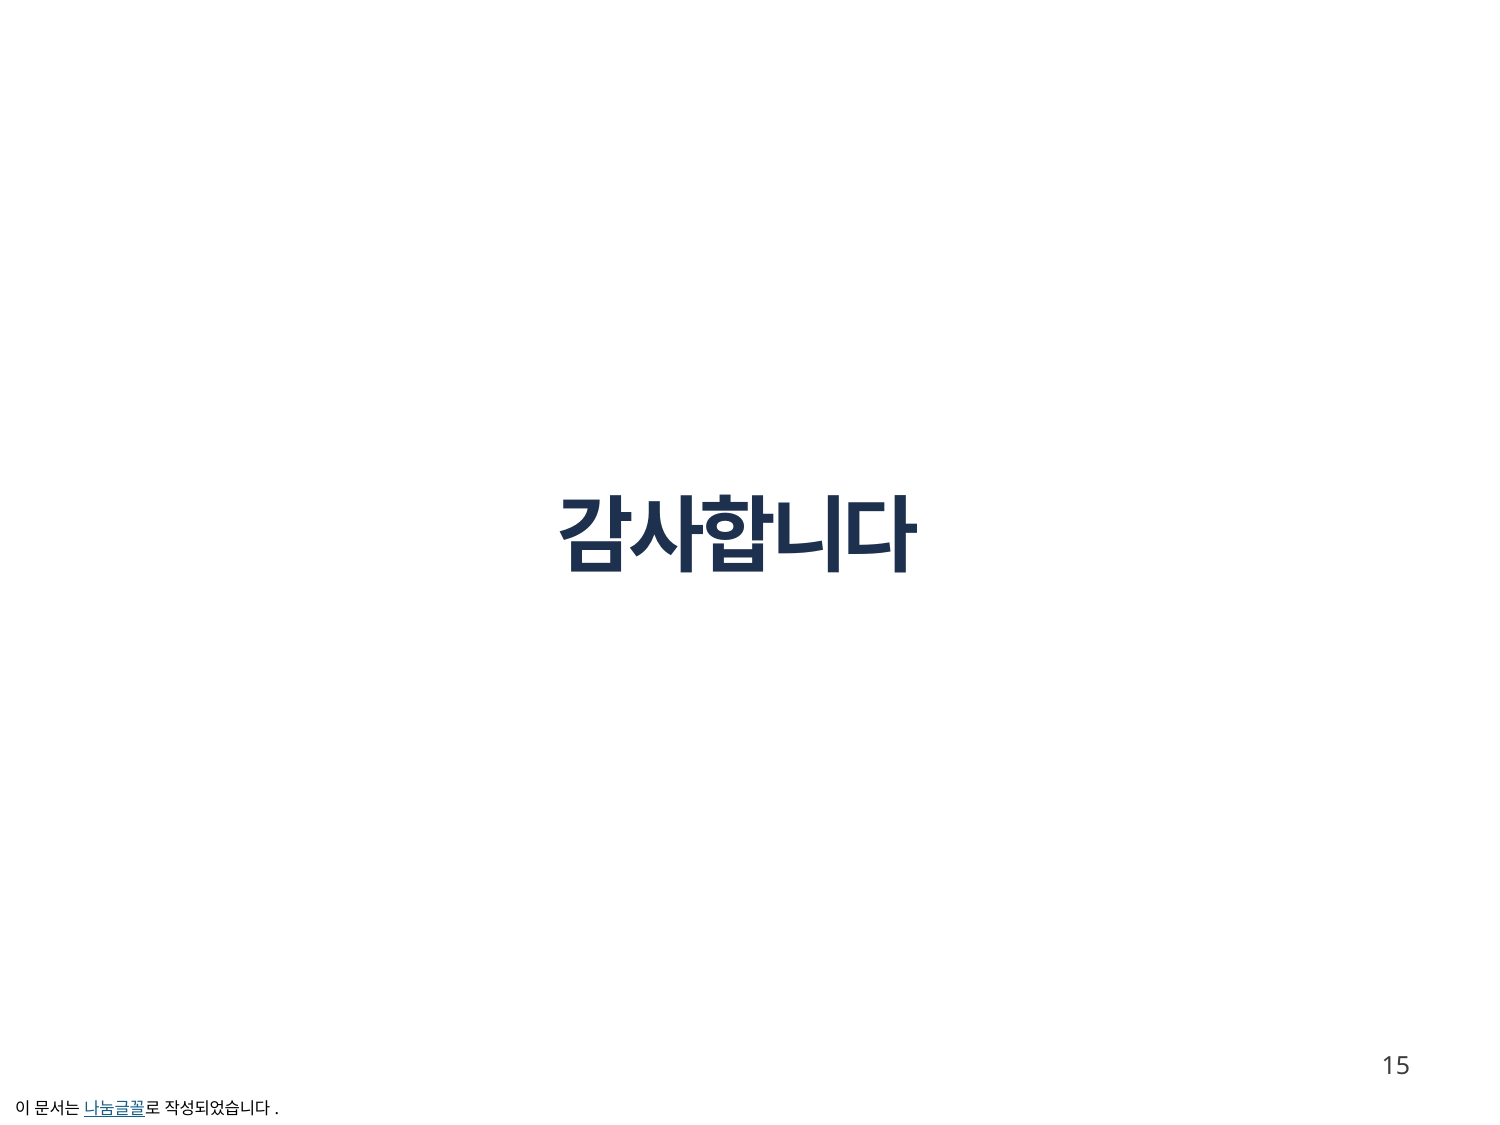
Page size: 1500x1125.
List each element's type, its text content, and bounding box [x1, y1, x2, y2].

text_box 감사합니다 [37, 486, 1439, 657]
slide_number 15 [1074, 1042, 1425, 1103]
text_box 이 문서는 나눔글꼴로 작성되었습니다. [0, 1078, 526, 1125]
